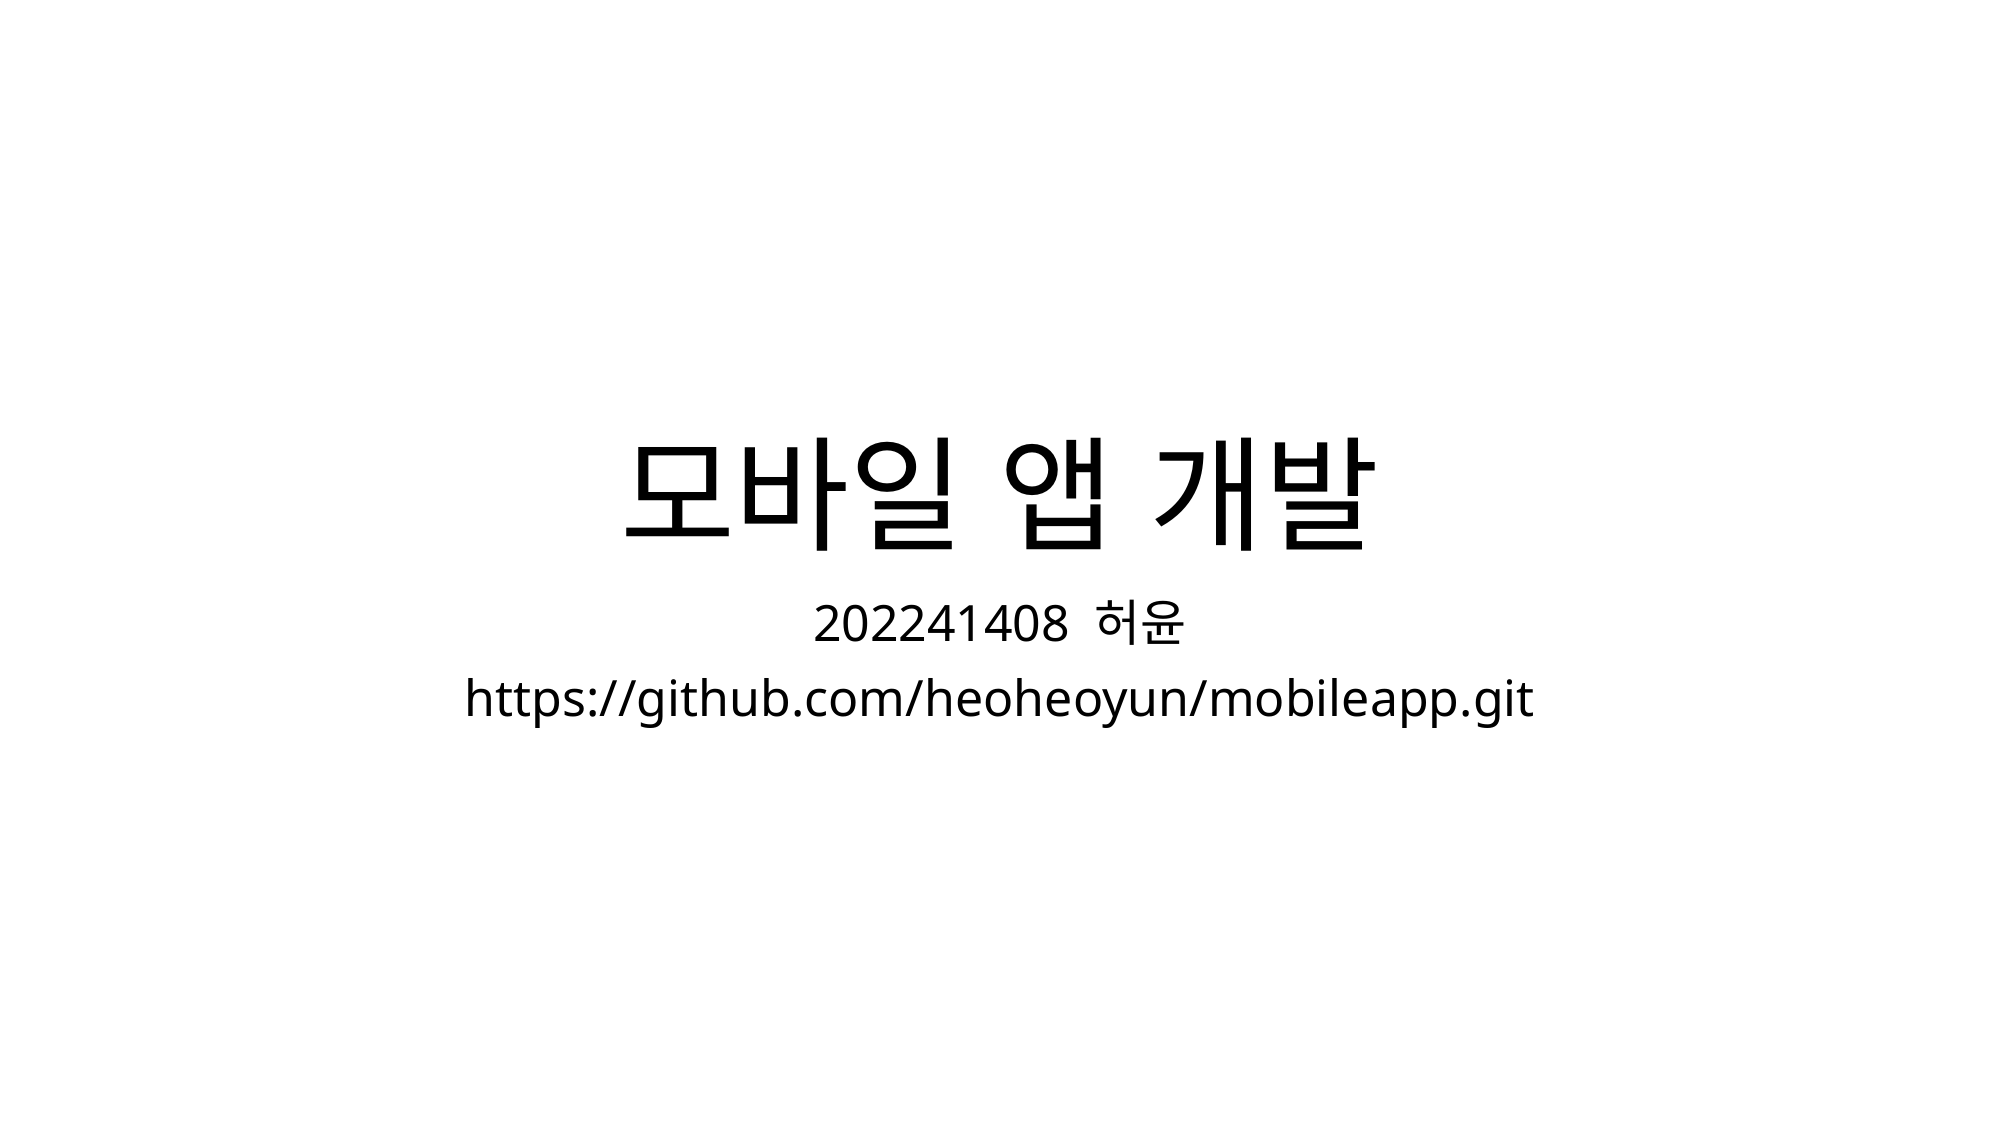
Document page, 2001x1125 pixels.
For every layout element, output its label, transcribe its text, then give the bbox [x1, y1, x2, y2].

title 모바일 앱 개발 [249, 184, 1750, 576]
subtitle 202241408 허윤 https://github.com/heoheoyun/mobileapp.git [249, 590, 1750, 863]
